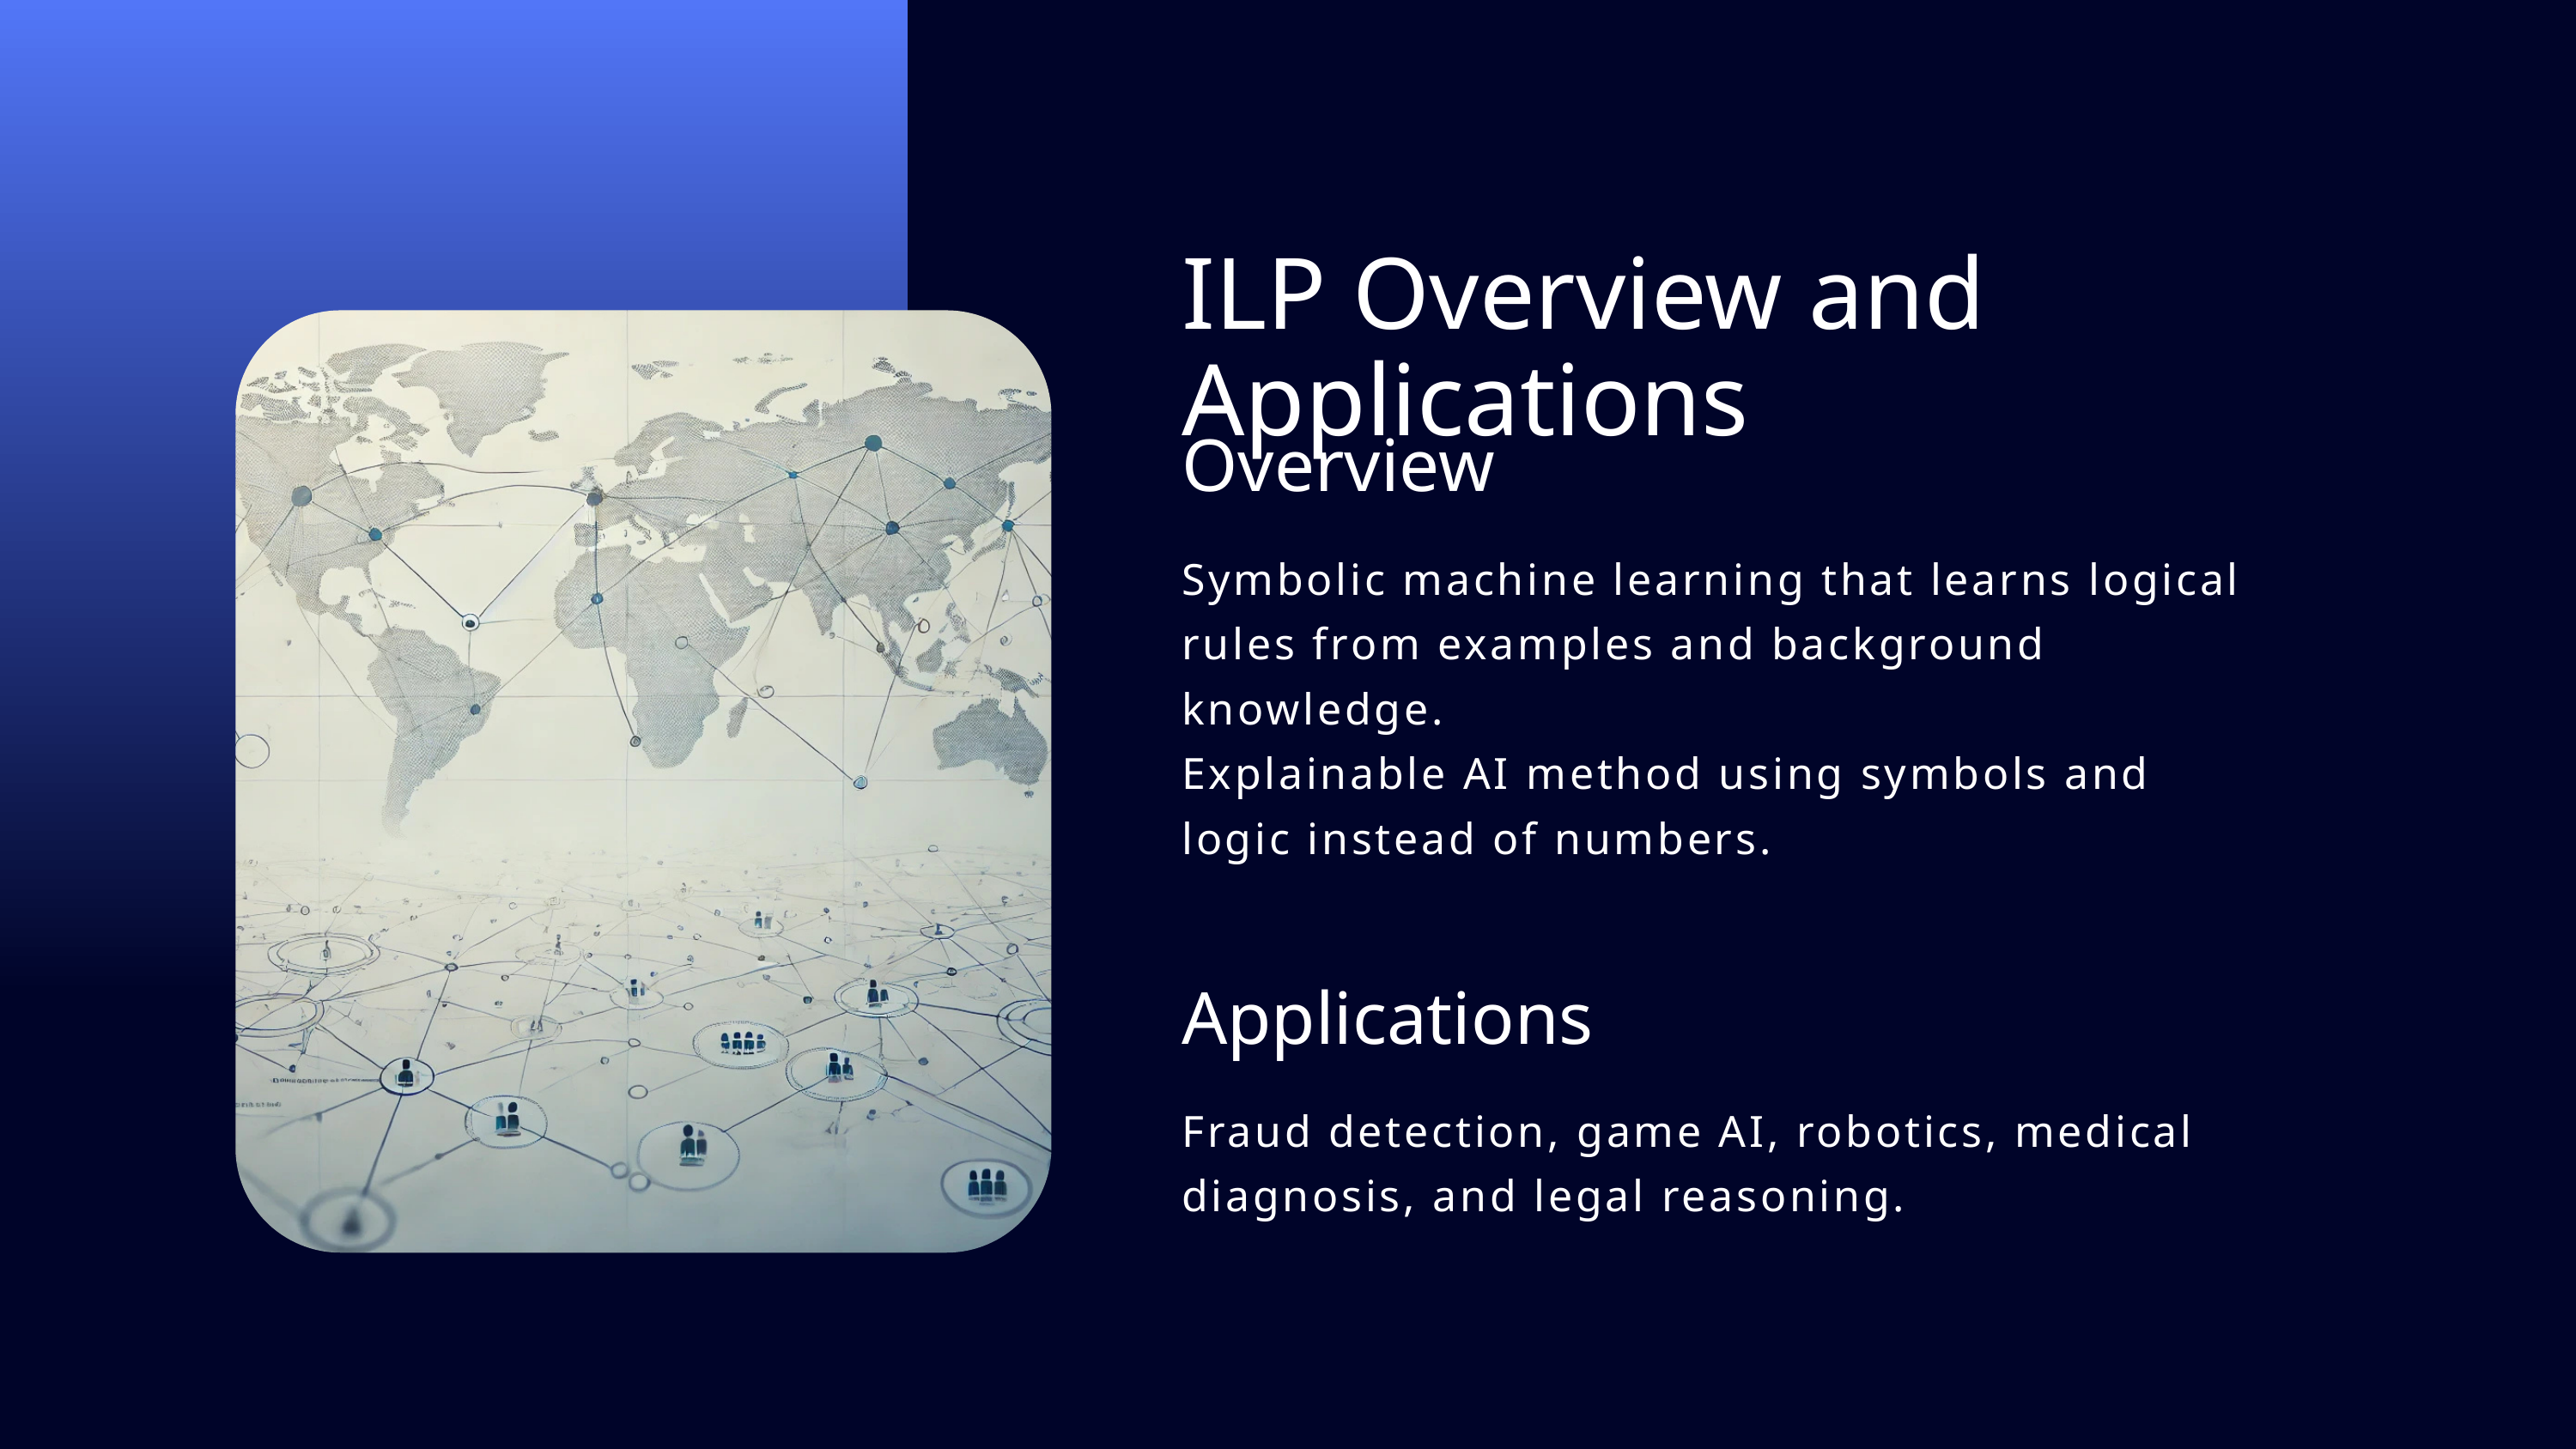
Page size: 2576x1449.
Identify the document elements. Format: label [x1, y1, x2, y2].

text_box [234, 310, 1052, 1253]
text_box [0, 0, 908, 996]
text_box [1182, 234, 2432, 1214]
